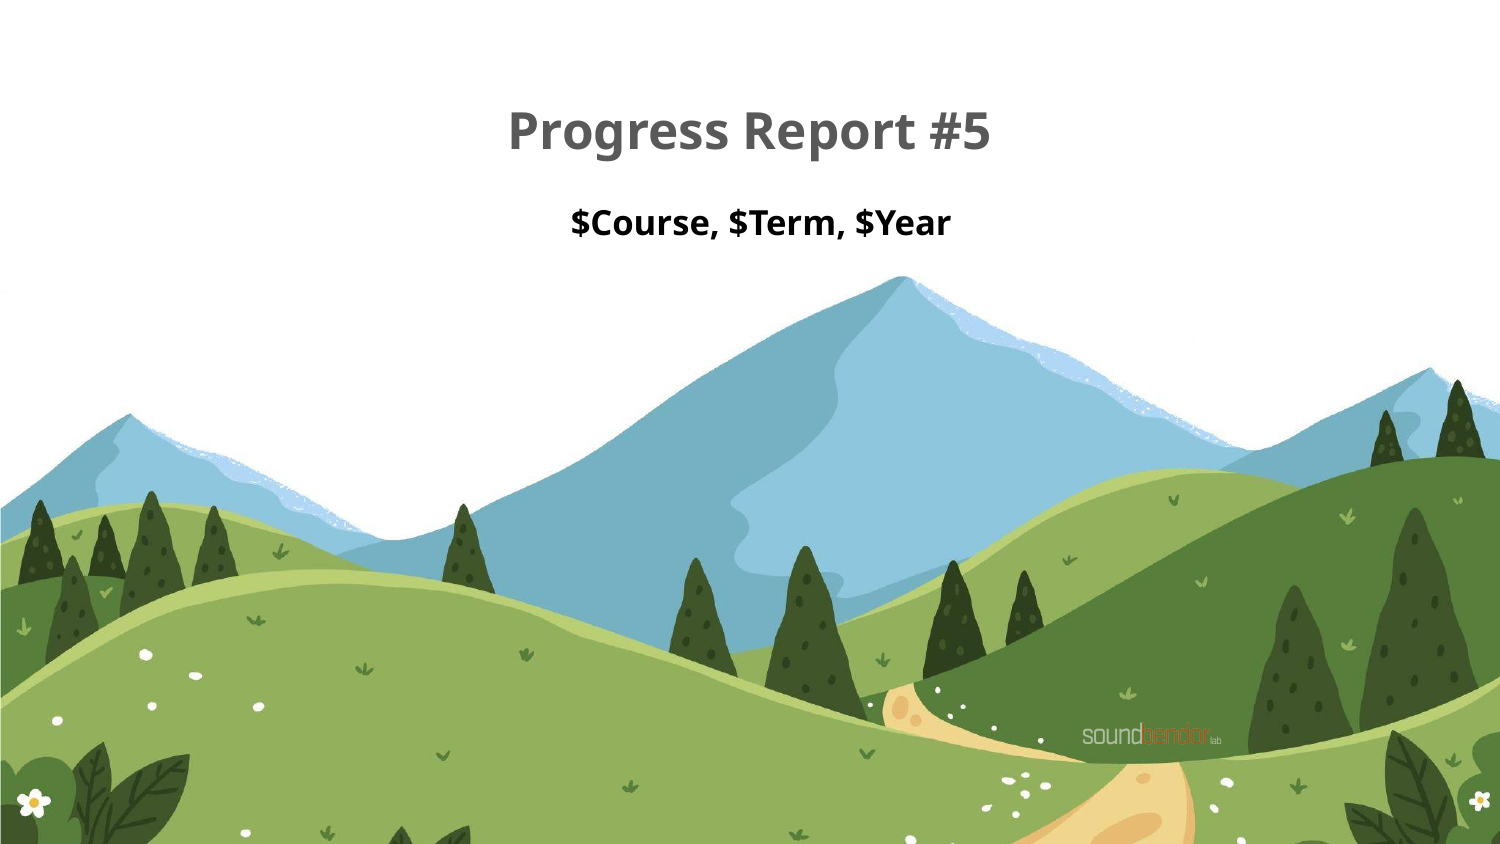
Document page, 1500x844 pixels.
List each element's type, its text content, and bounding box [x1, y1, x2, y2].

title $Course, $Term, $Year [161, 186, 1362, 258]
subtitle Progress Report #5 [150, 87, 1350, 166]
picture [0, 273, 1500, 844]
